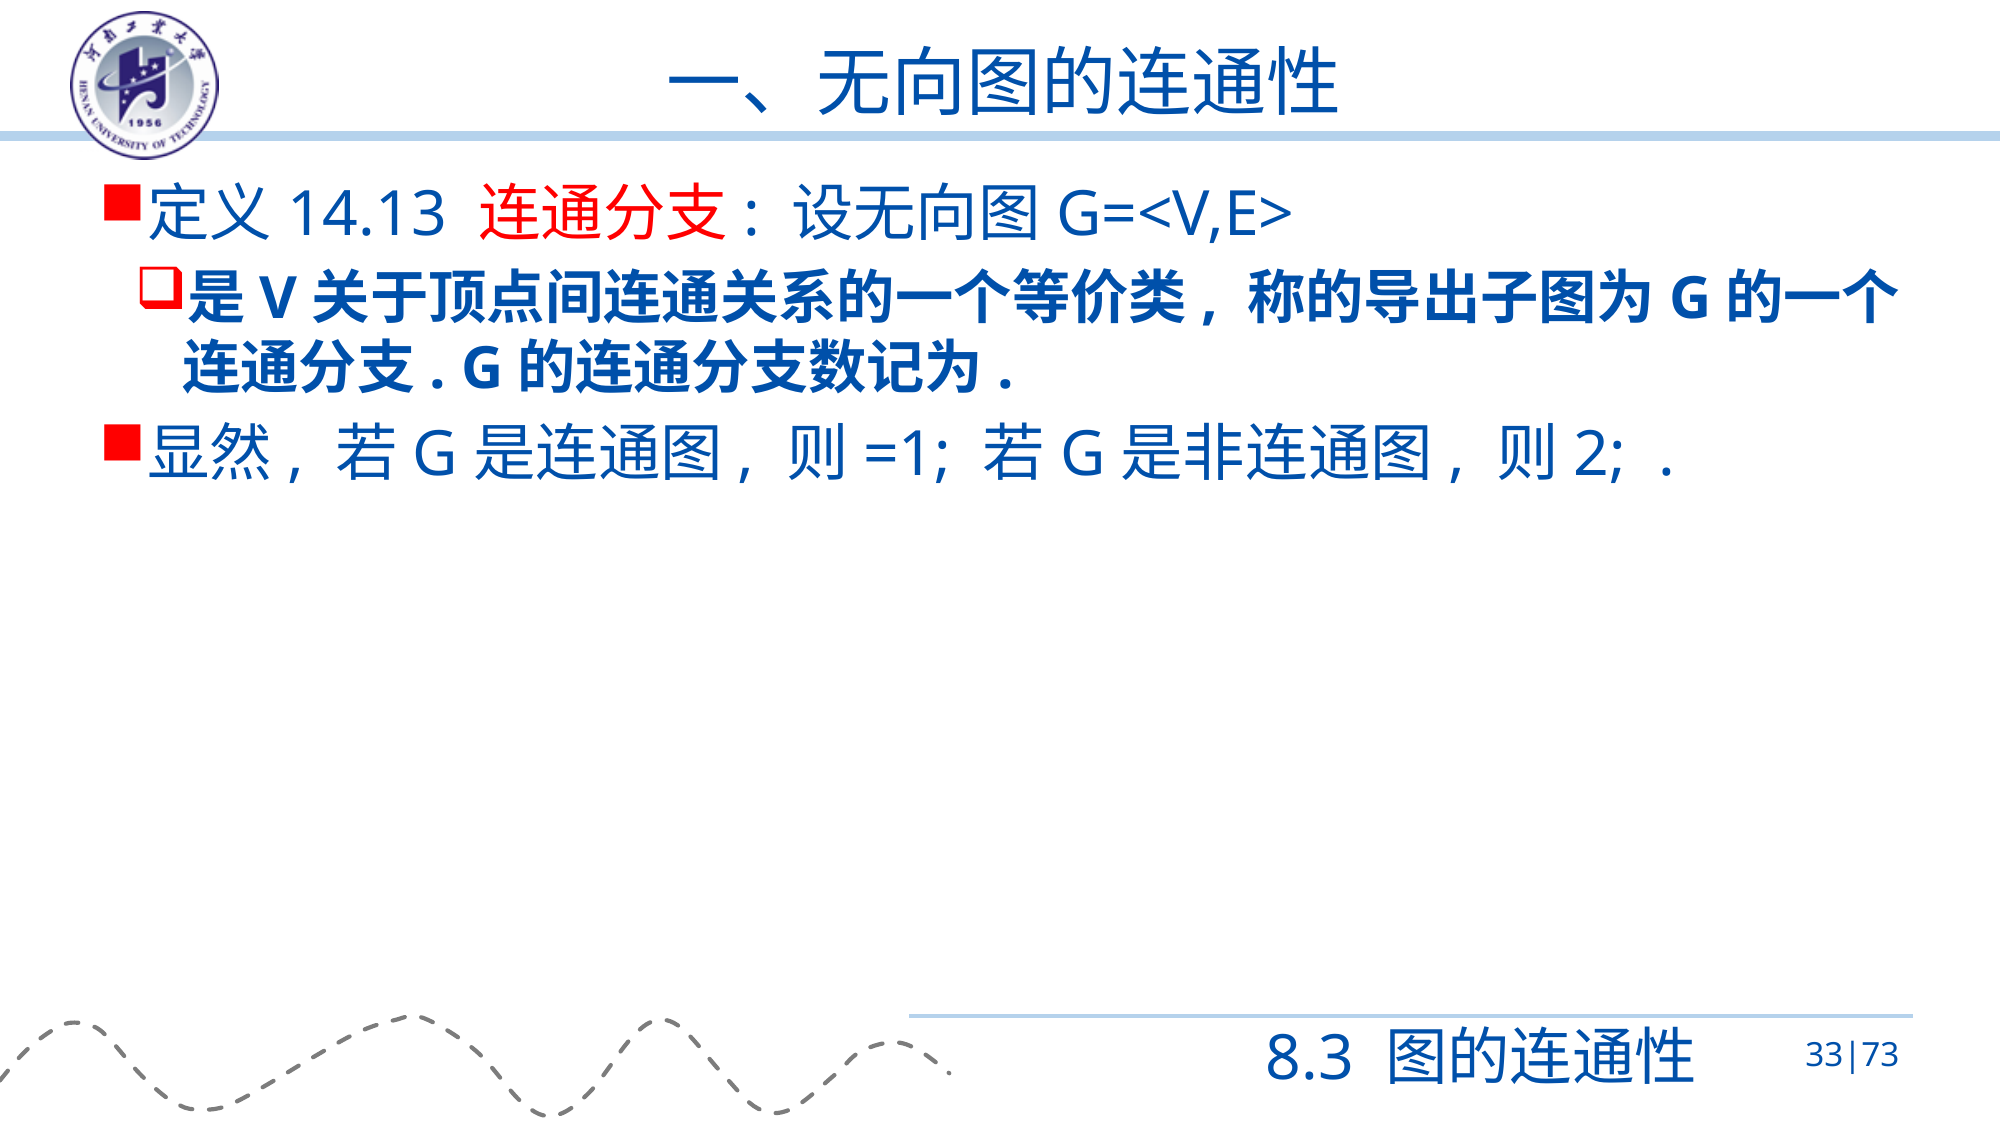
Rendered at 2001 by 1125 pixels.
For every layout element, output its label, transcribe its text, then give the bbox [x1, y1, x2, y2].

picture [70, 11, 219, 160]
list 8.3 图的连通性 [948, 1009, 1713, 1101]
slide_number 33|73 [1756, 1025, 1915, 1086]
title 一、无向图的连通性 [236, 36, 1772, 134]
